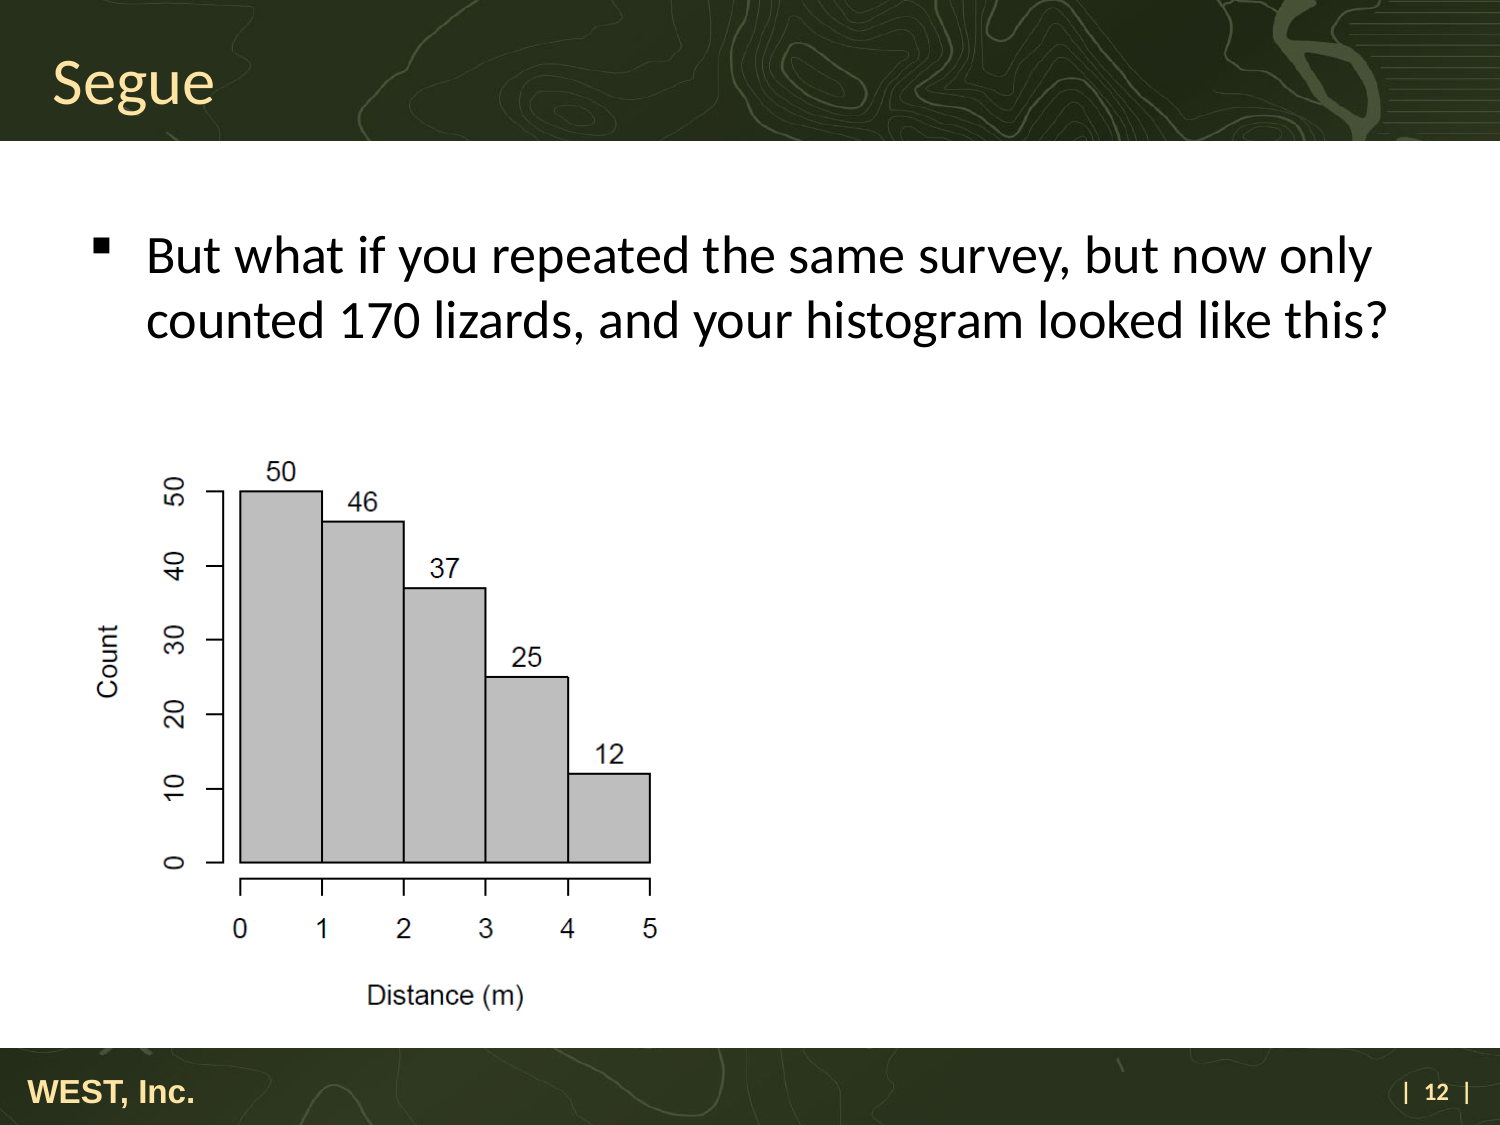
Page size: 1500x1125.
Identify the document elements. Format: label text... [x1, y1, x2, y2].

title Segue [37, 37, 1388, 125]
picture [87, 449, 665, 1033]
picture [0, 0, 1500, 141]
picture [0, 1048, 1500, 1125]
list But what if you repeated the same survey, but now only counted 170 lizards, and your histogram looked like this? [75, 212, 1425, 425]
